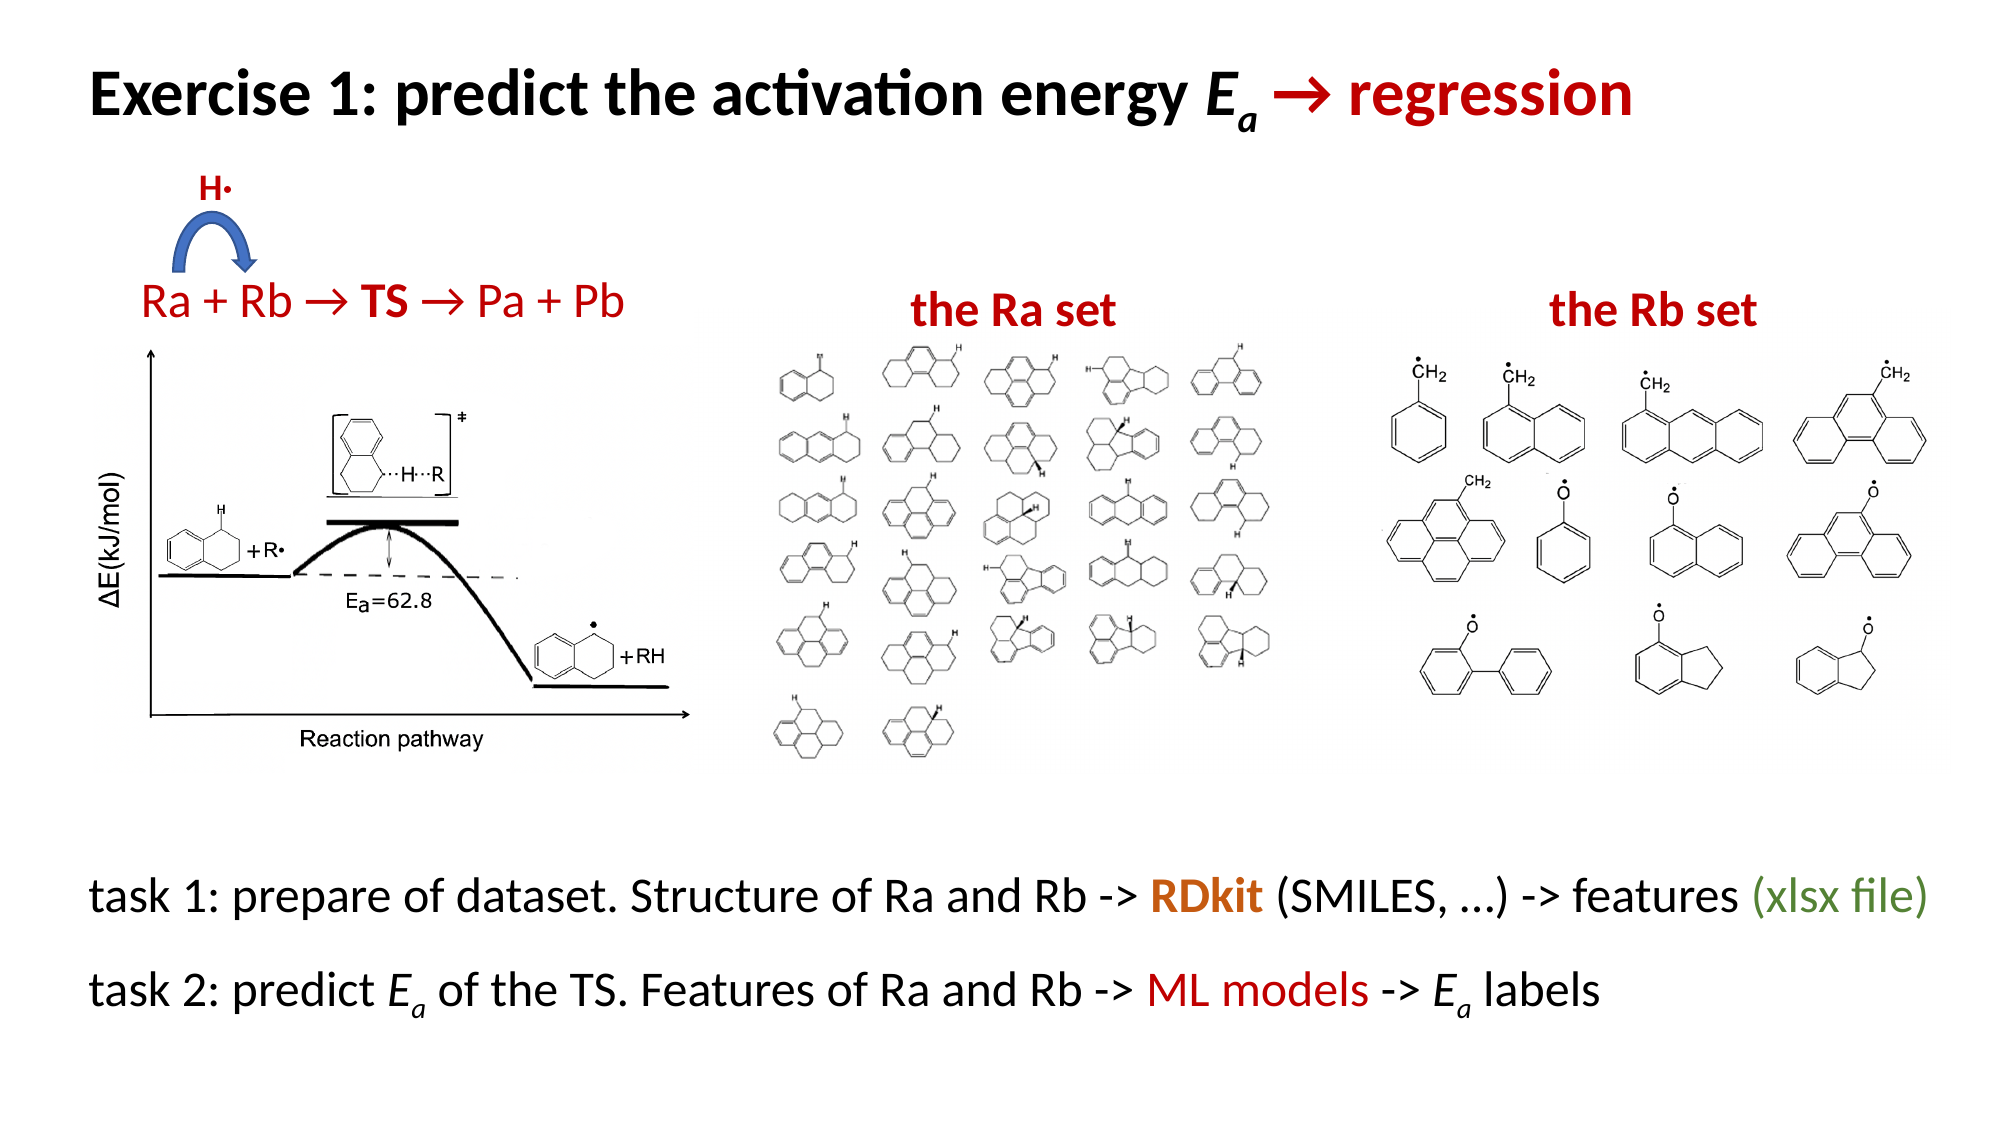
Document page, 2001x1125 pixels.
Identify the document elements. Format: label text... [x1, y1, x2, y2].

picture [91, 308, 1951, 774]
text_box the Rb set [1534, 268, 1773, 308]
text_box [172, 216, 258, 274]
text_box H· [184, 155, 257, 216]
text_box Ra + Rb → TS → Pa + Pb [126, 259, 641, 335]
text_box the Ra set [895, 268, 1133, 308]
text_box task 1: prepare of dataset. Structure of Ra and Rb -> RDkit (SMILES, …) -> features (xlsx file) task 2: predict Ea of the TS. Features of Ra and Rb -> ML models -> Ea labels [73, 824, 1945, 1033]
text_box Exercise 1: predict the activation energy Ea → regression [74, 41, 1650, 148]
